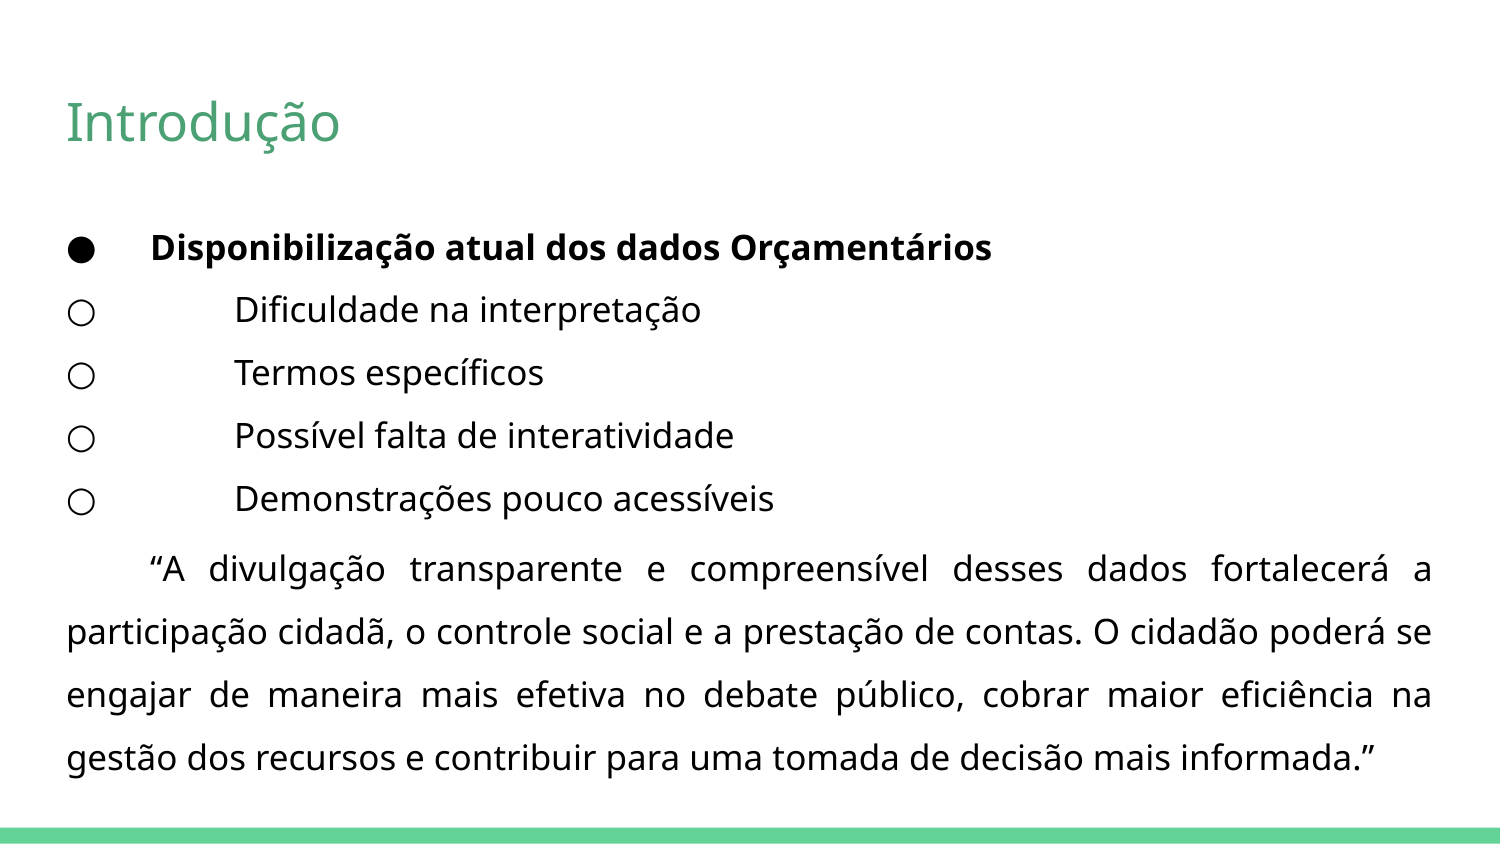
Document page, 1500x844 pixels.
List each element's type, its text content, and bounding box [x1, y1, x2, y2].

title Introdução [51, 72, 1449, 167]
list Disponibilização atual dos dados Orçamentários Dificuldade na interpretação Termos específicos Possível falta de interatividade Demonstrações pouco acessíveis “A divulgação transparente e compreensível desses dados fortalecerá a participação cidadã, o controle social e a prestação de contas. O cidadão poderá se engajar de maneira mais efetiva no debate público, cobrar maior eficiência na gestão dos recursos e contribuir para uma tomada de decisão mais informada.” [51, 189, 1449, 844]
